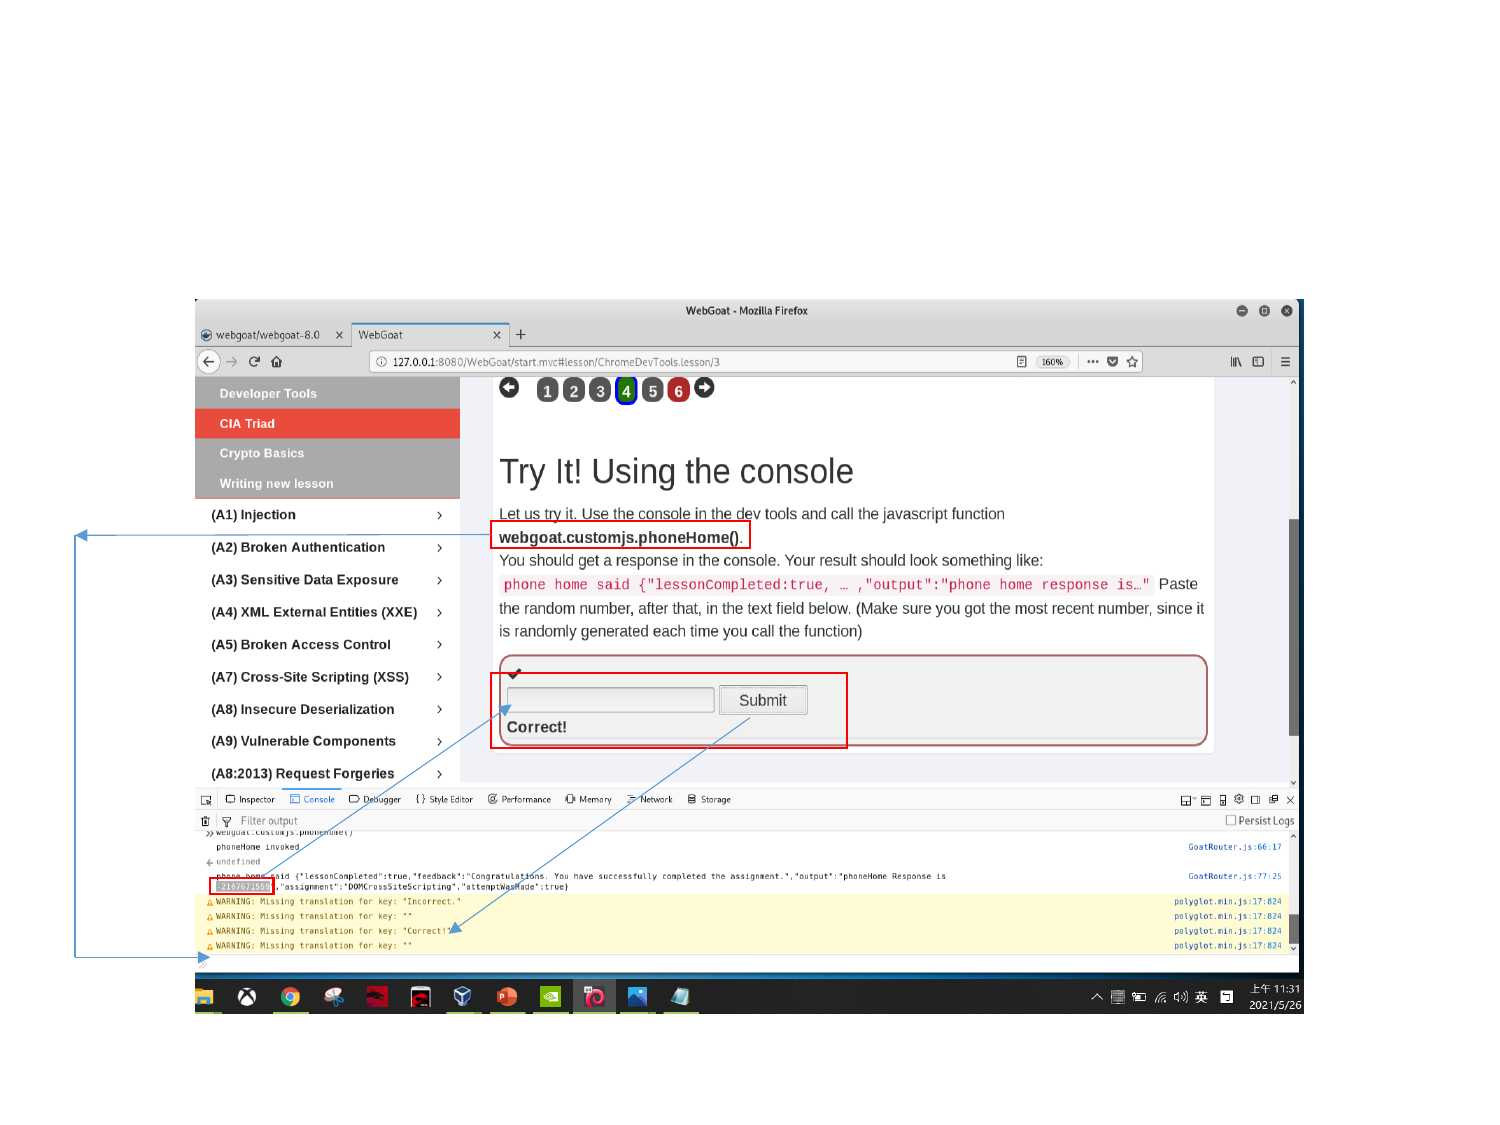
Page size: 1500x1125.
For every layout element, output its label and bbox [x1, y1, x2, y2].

list [195, 299, 1304, 1014]
text_box [448, 717, 750, 934]
text_box [260, 704, 512, 878]
